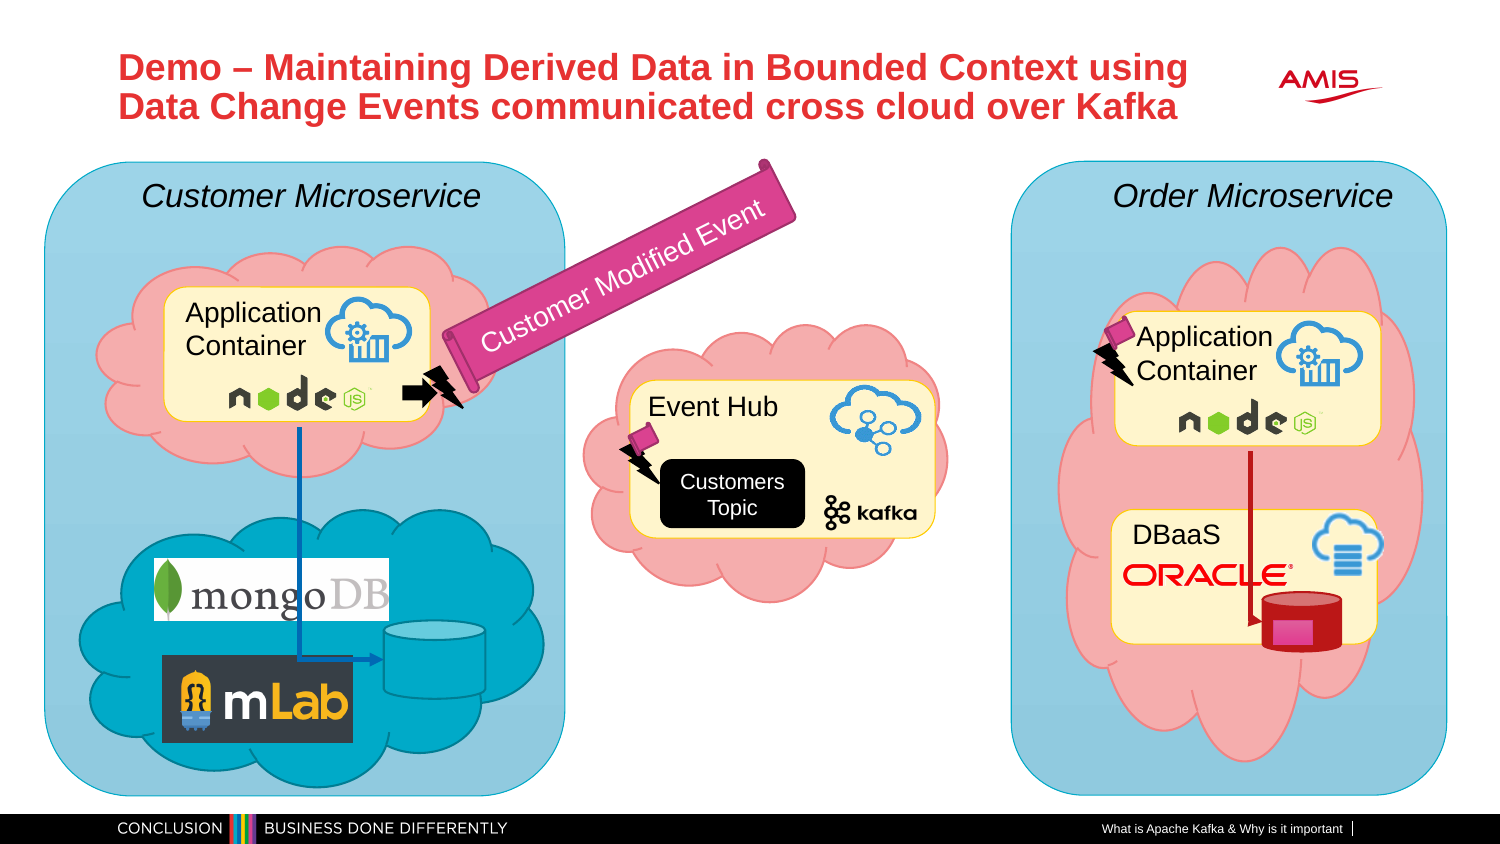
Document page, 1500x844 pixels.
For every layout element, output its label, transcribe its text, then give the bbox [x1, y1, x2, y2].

picture [1312, 512, 1384, 576]
text_box [1105, 312, 1114, 327]
picture [154, 558, 389, 621]
picture [1205, 58, 1388, 106]
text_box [270, 456, 464, 592]
footer What is Apache Kafka & Why is it important [814, 820, 1347, 839]
text_box Order Microservice [1112, 174, 1395, 215]
picture [1121, 561, 1294, 588]
text_box [382, 619, 487, 700]
text_box [1103, 323, 1114, 350]
text_box [431, 386, 438, 400]
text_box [1205, 496, 1347, 548]
text_box [44, 161, 566, 797]
text_box [582, 324, 949, 604]
text_box [1092, 343, 1114, 375]
picture [817, 489, 923, 536]
text_box [1010, 160, 1448, 796]
text_box Customers Topic [660, 459, 806, 529]
text_box [1097, 332, 1109, 348]
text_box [1114, 310, 1381, 452]
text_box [163, 286, 431, 428]
text_box [629, 379, 936, 539]
text_box [627, 421, 660, 457]
text_box [1261, 645, 1342, 653]
text_box Customer Microservice [141, 174, 483, 215]
text_box Customer Modified Event [441, 158, 797, 394]
text_box [1057, 354, 1370, 763]
text_box [95, 245, 496, 472]
picture [239, 814, 1500, 844]
text_box Event Hub [633, 381, 794, 430]
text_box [1111, 509, 1378, 645]
text_box [78, 514, 545, 789]
text_box [431, 365, 464, 410]
picture [162, 655, 353, 743]
picture [827, 383, 924, 457]
title Demo – Maintaining Derived Data in Bounded Context using Data Change Events communicated cross cloud over Kafka [118, 47, 1205, 130]
picture [0, 814, 236, 844]
text_box [1116, 246, 1424, 605]
text_box [618, 443, 661, 485]
